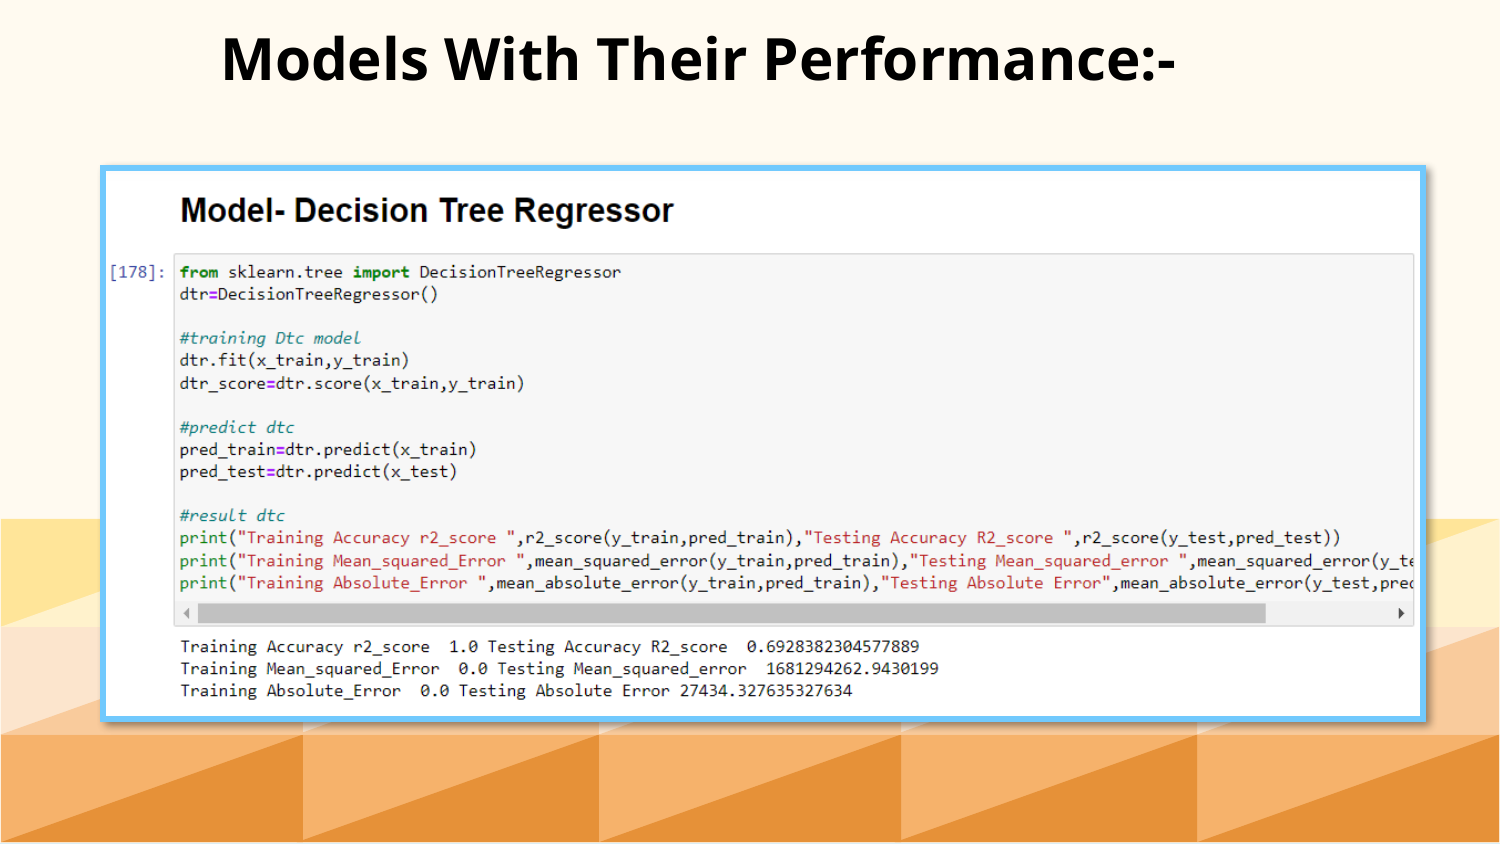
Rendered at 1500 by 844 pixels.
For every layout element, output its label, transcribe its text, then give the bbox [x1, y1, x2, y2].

title Models With Their Performance:- [173, 17, 1224, 107]
picture [105, 170, 1421, 716]
